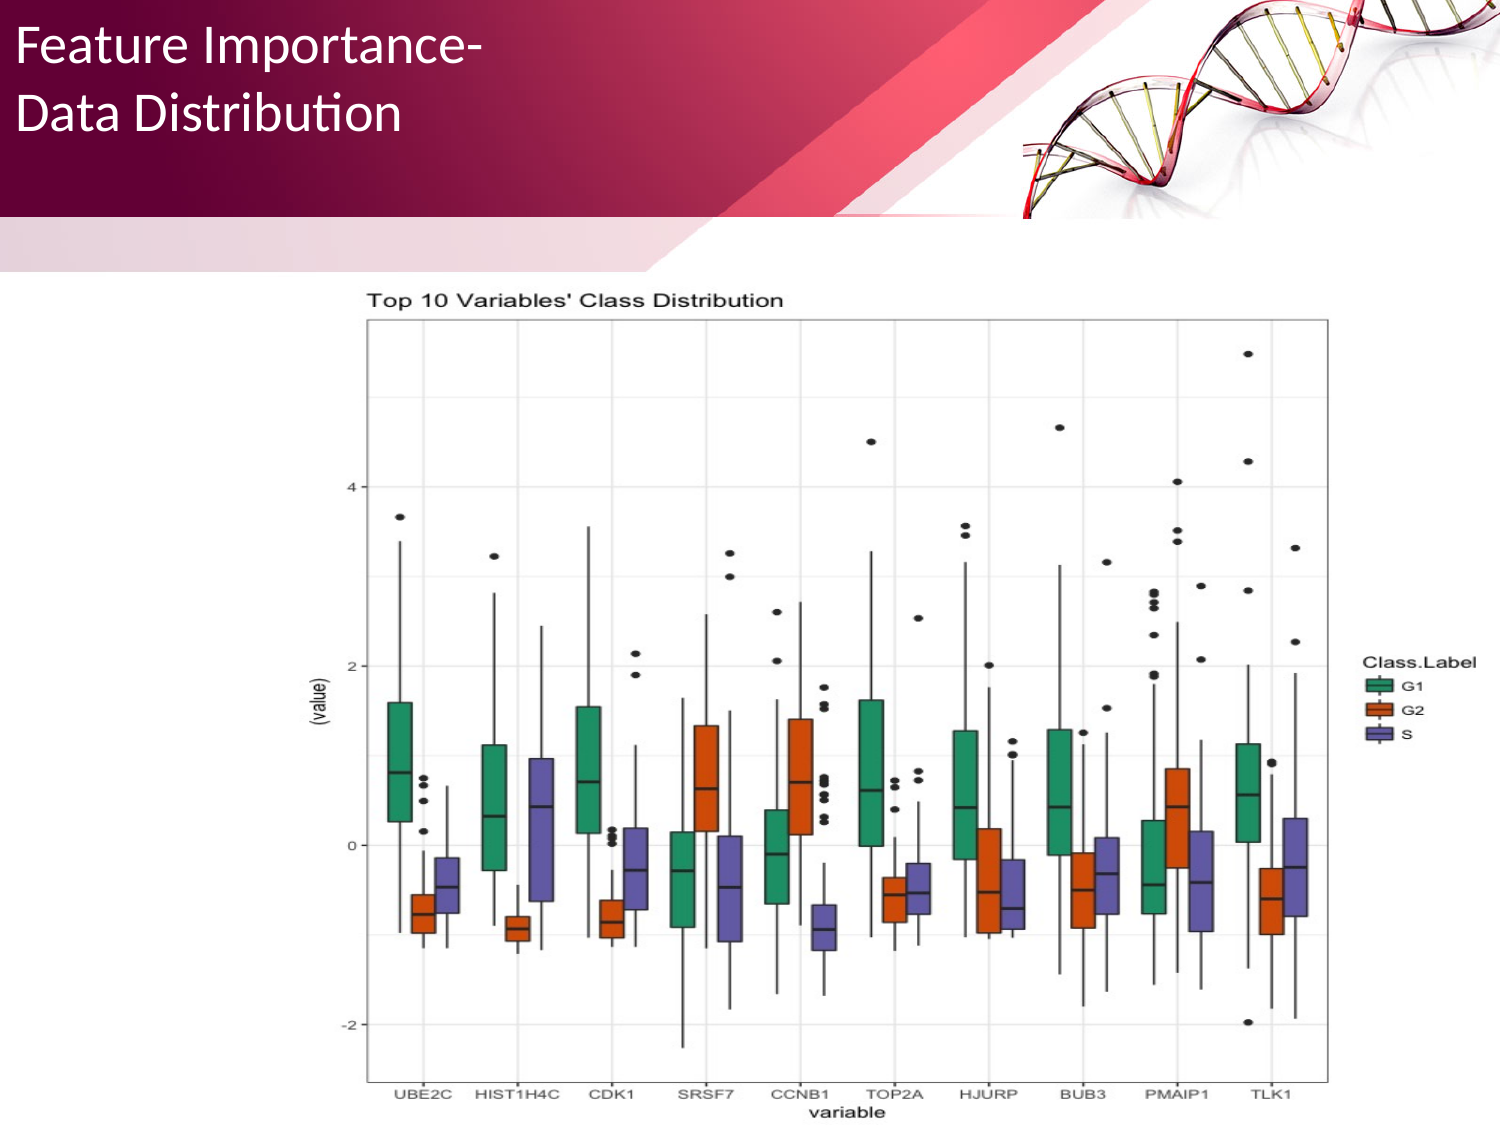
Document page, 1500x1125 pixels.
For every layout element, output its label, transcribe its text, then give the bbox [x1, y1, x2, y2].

title Feature Importance- Data Distribution [0, 0, 1350, 151]
picture [0, 0, 1500, 1125]
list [298, 286, 1500, 1125]
